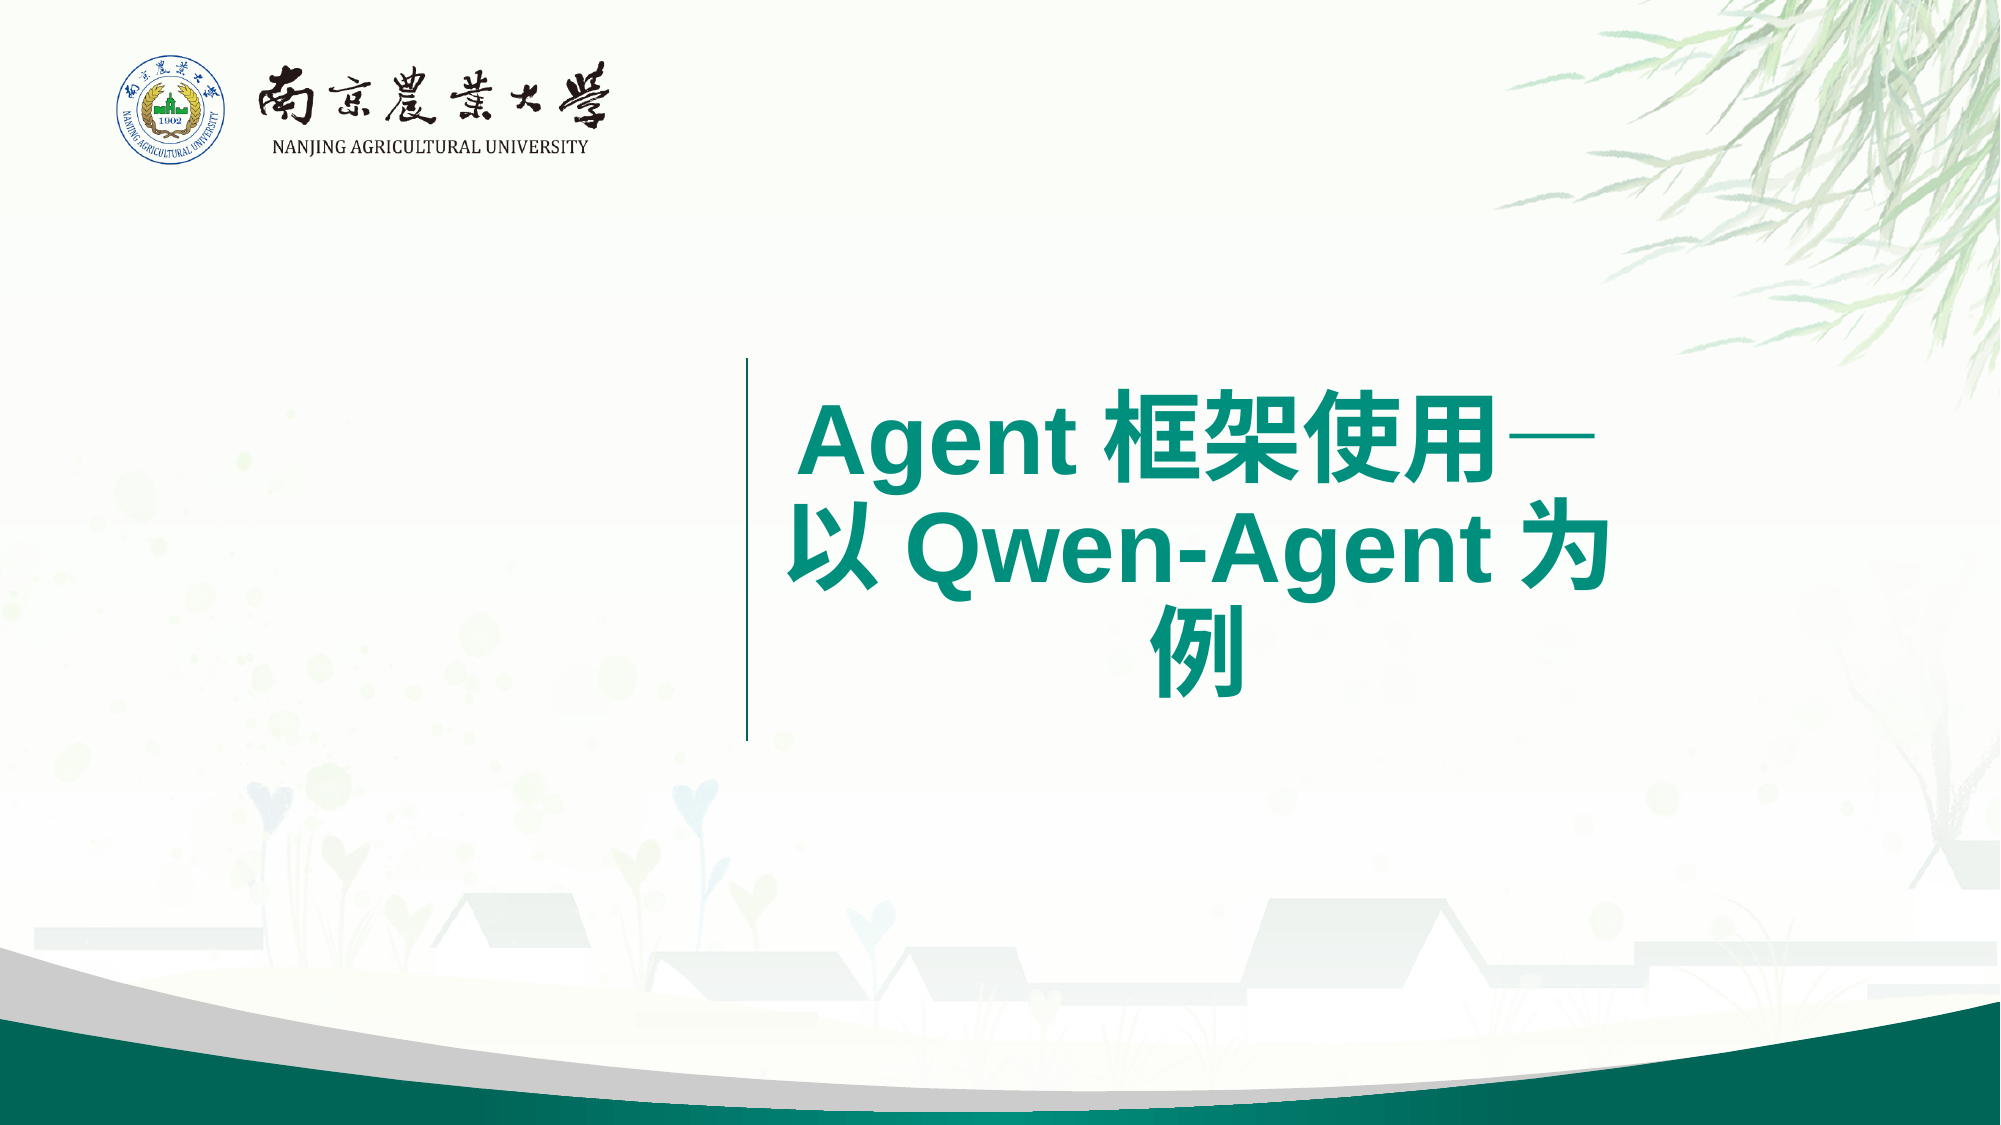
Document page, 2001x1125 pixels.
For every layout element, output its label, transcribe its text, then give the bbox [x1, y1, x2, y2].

picture [113, 46, 611, 169]
title Agent框架使用—以Qwen-Agent为例 [746, 440, 1652, 659]
